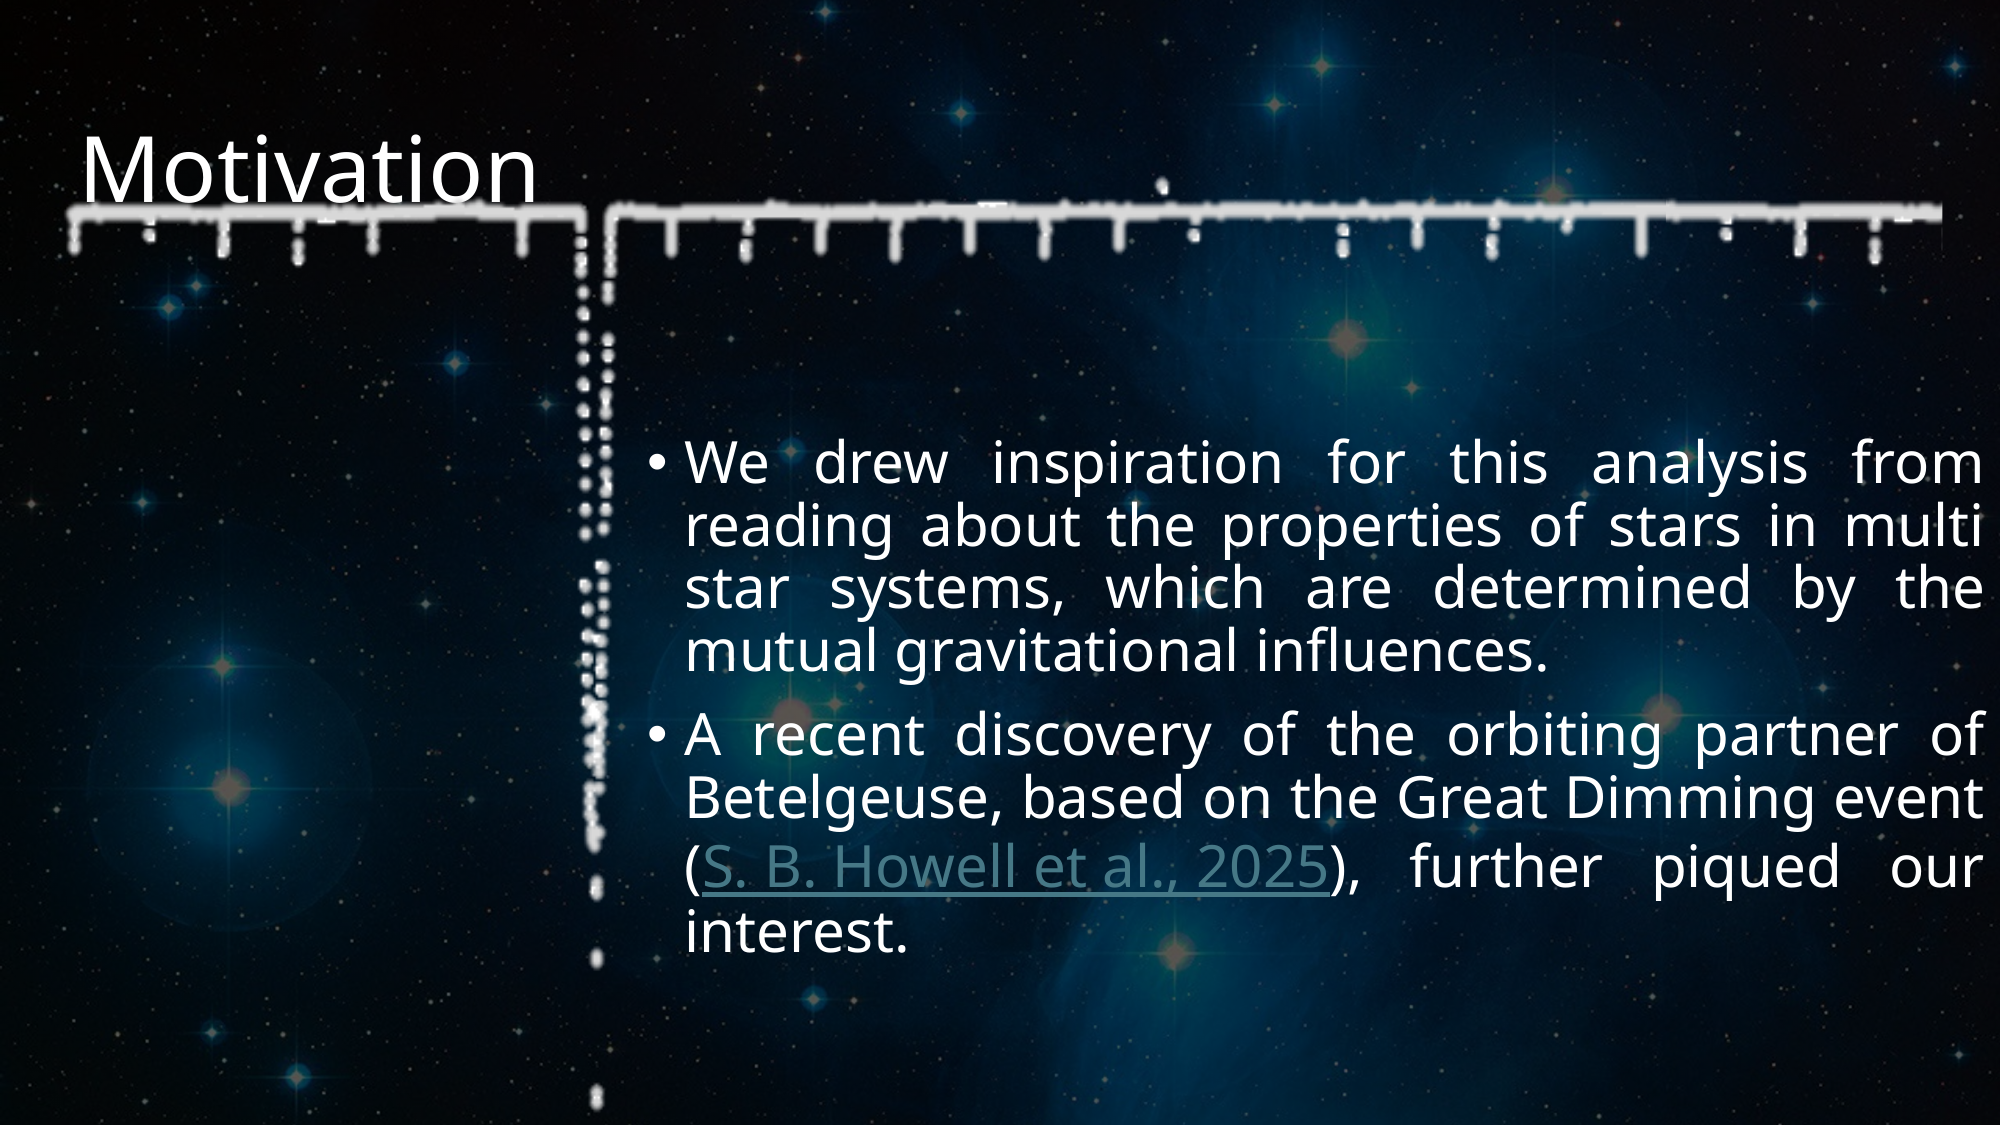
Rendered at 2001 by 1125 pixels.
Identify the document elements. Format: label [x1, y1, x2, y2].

text_box [0, 145, 1943, 1124]
picture [0, 0, 2000, 1125]
